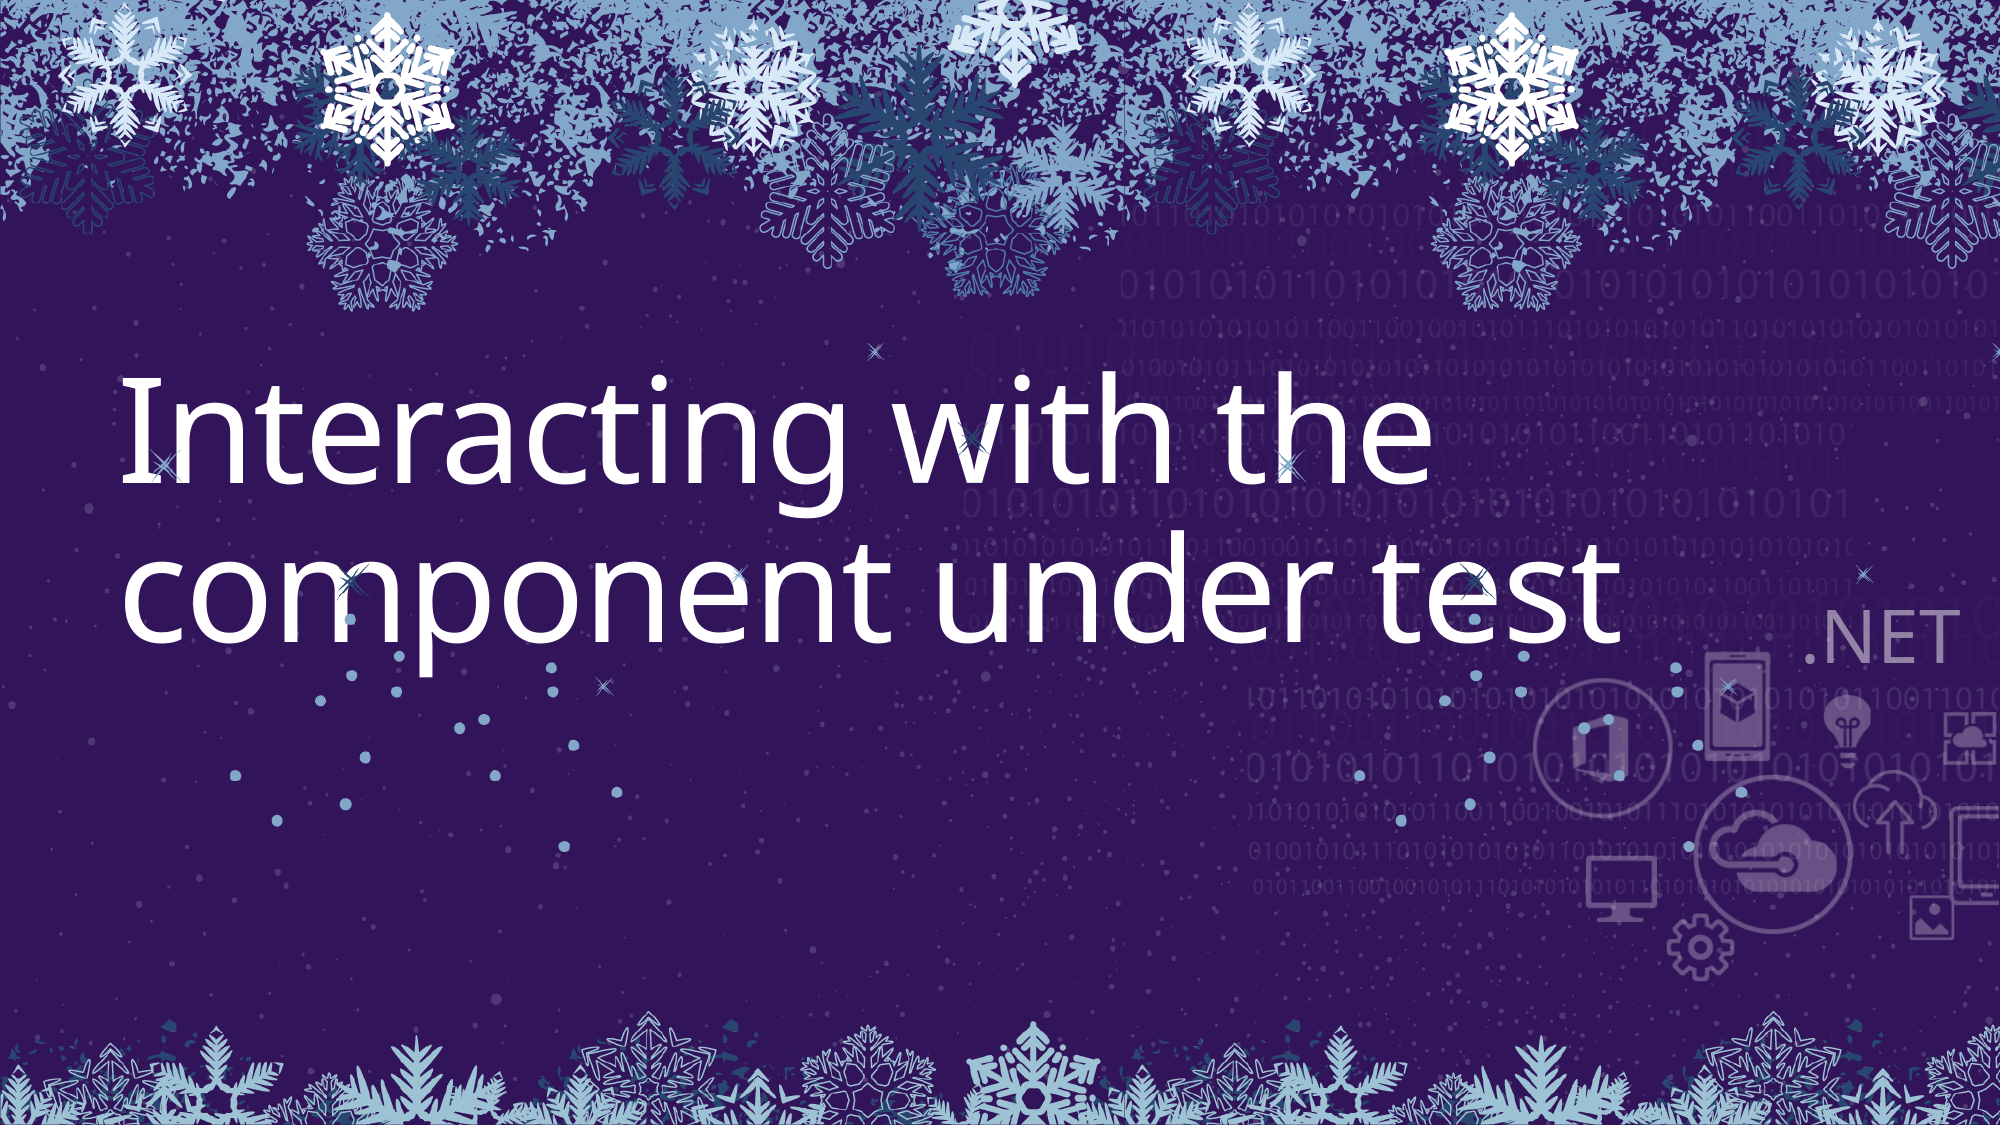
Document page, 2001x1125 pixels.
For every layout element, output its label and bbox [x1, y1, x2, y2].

text_box [0, 0, 2000, 1125]
